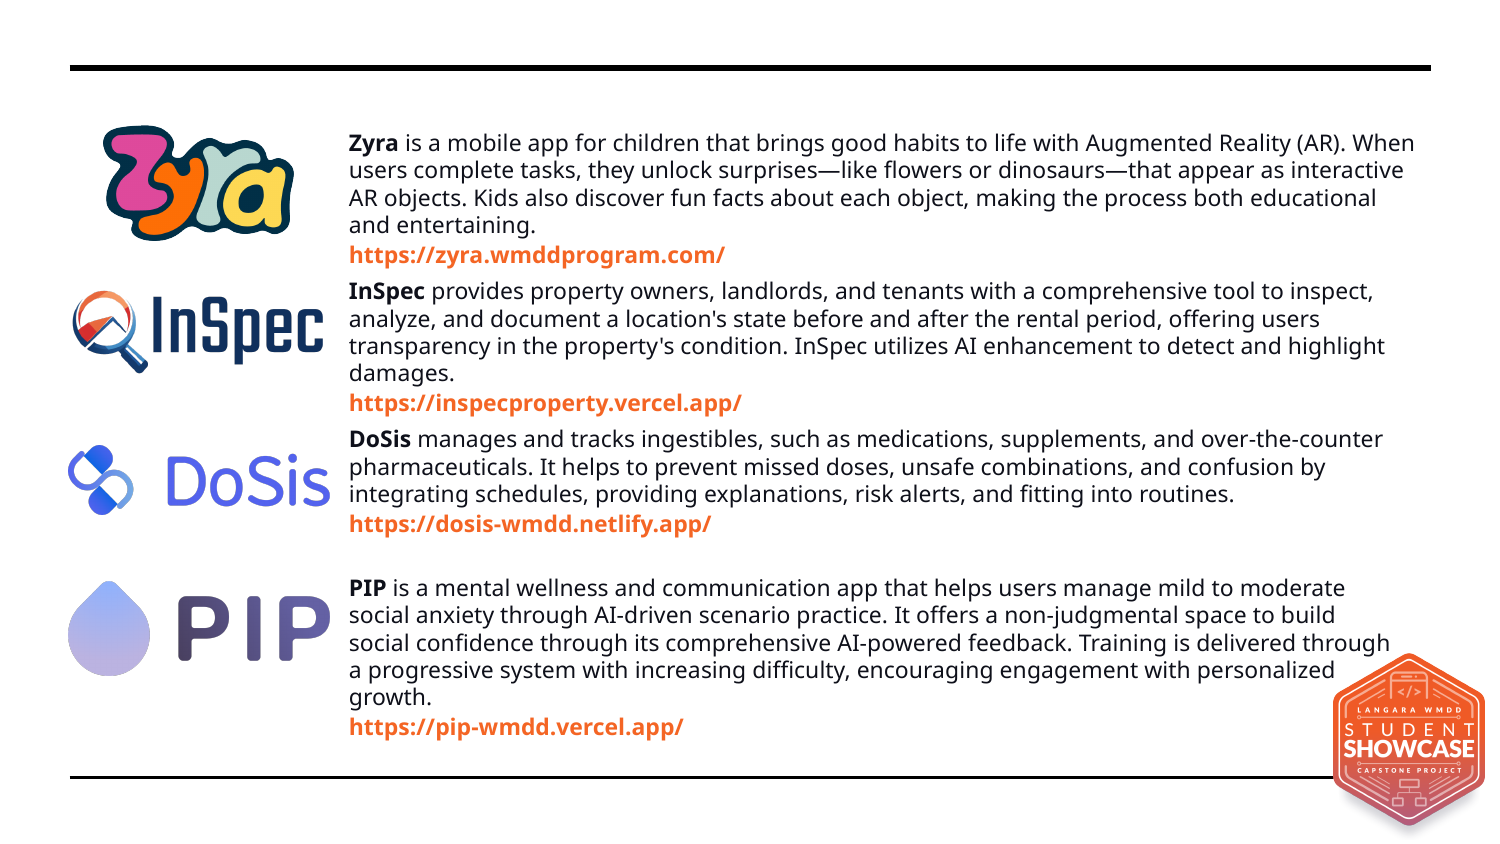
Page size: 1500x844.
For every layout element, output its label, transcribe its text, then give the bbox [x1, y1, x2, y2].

picture [155, 125, 295, 242]
picture [139, 158, 203, 234]
text_box PIP is a mental wellness and communication app that helps users manage mild to moderate social anxiety through AI-driven scenario practice. It offers a non-judgmental space to build social confidence through its comprehensive AI-powered feedback. Training is delivered through a progressive system with increasing difficulty, encouraging engagement with personalized growth. https://pip-wmdd.vercel.app/ [333, 558, 1408, 699]
picture [224, 167, 285, 227]
picture [67, 279, 330, 385]
picture [112, 135, 167, 210]
text_box InSpec provides property owners, landlords, and tenants with a comprehensive tool to inspect, analyze, and document a location's state before and after the rental period, offering users transparency in the property's condition. InSpec utilizes AI enhancement to detect and highlight damages. https://inspecproperty.vercel.app/ [333, 261, 1432, 402]
picture [103, 149, 152, 242]
picture [1332, 653, 1485, 841]
text_box Zyra is a mobile app for children that brings good habits to life with Augmented Reality (AR). When users complete tasks, they unlock surprises—like flowers or dinosaurs—that appear as interactive AR objects. Kids also discover fun facts about each object, making the process both educational and entertaining. https://zyra.wmddprogram.com/ [333, 113, 1432, 254]
picture [67, 445, 330, 515]
picture [67, 581, 330, 676]
text_box DoSis manages and tracks ingestibles, such as medications, supplements, and over-the-counter pharmaceuticals. It helps to prevent missed doses, unsafe combinations, and confusion by integrating schedules, providing explanations, risk alerts, and fitting into routines. https://dosis-wmdd.netlify.app/ [333, 409, 1432, 551]
picture [197, 147, 260, 225]
picture [103, 125, 130, 137]
